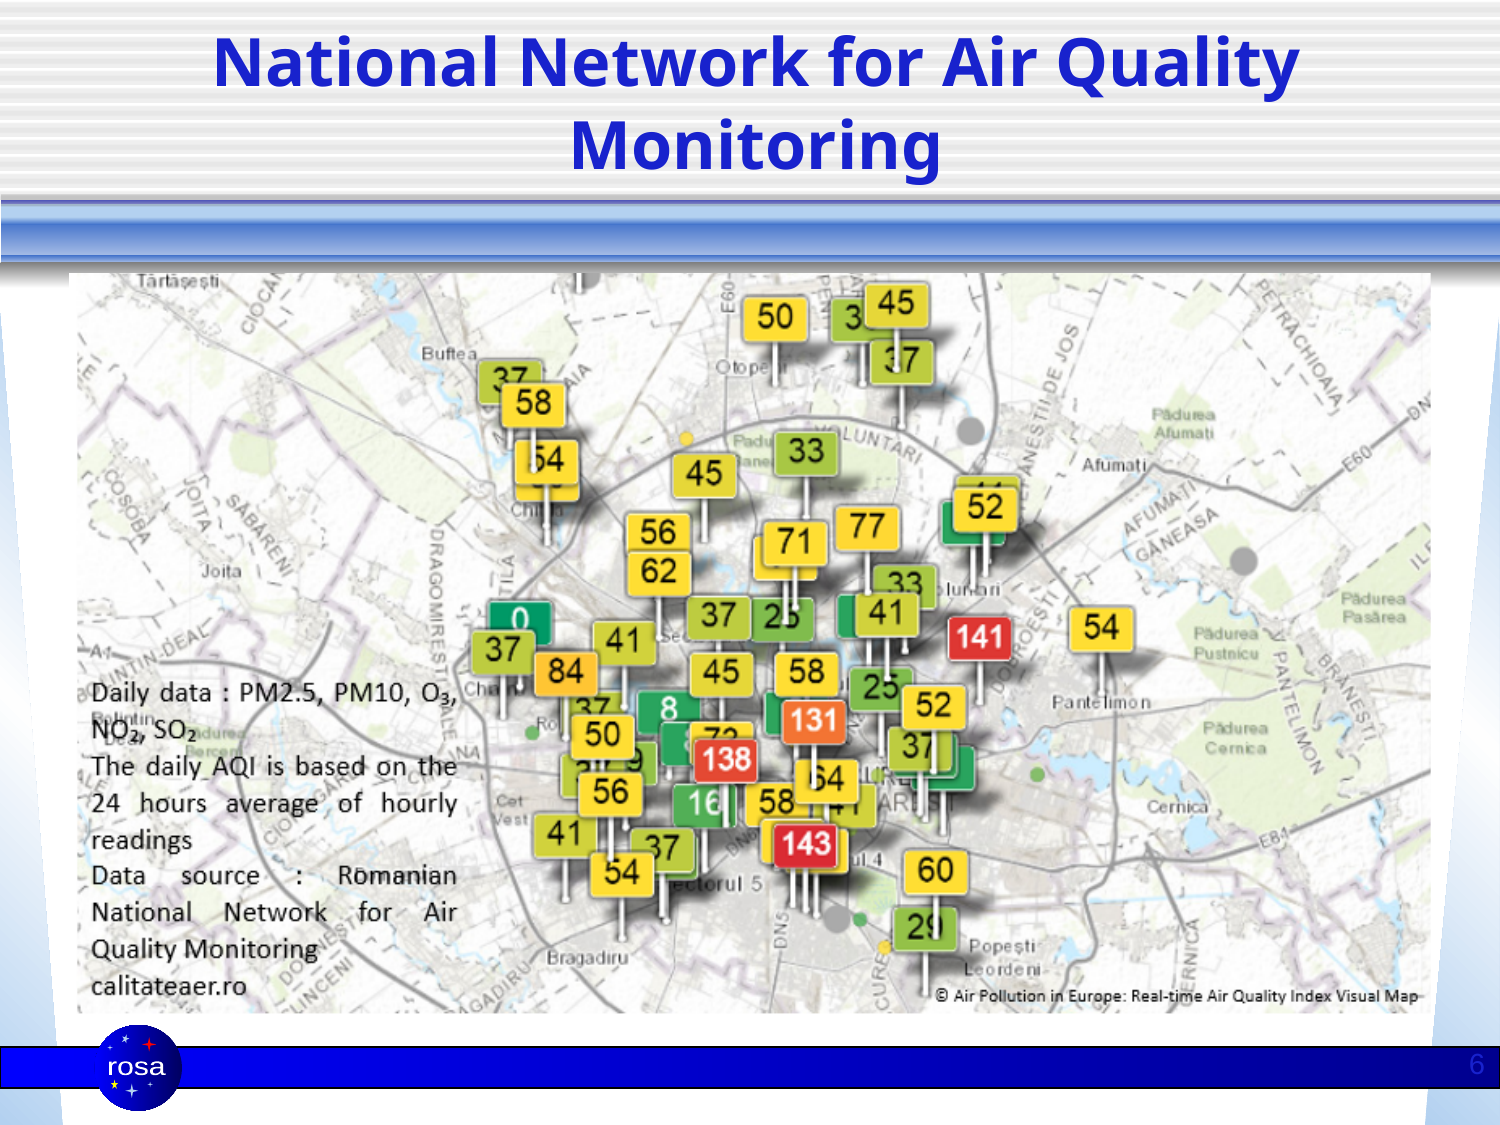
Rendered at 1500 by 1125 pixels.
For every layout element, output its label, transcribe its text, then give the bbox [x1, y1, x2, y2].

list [68, 273, 1431, 1023]
text_box ‹#› [1424, 1037, 1500, 1125]
title National Network for Air Quality Monitoring [24, 12, 1488, 188]
picture [0, 0, 1500, 194]
